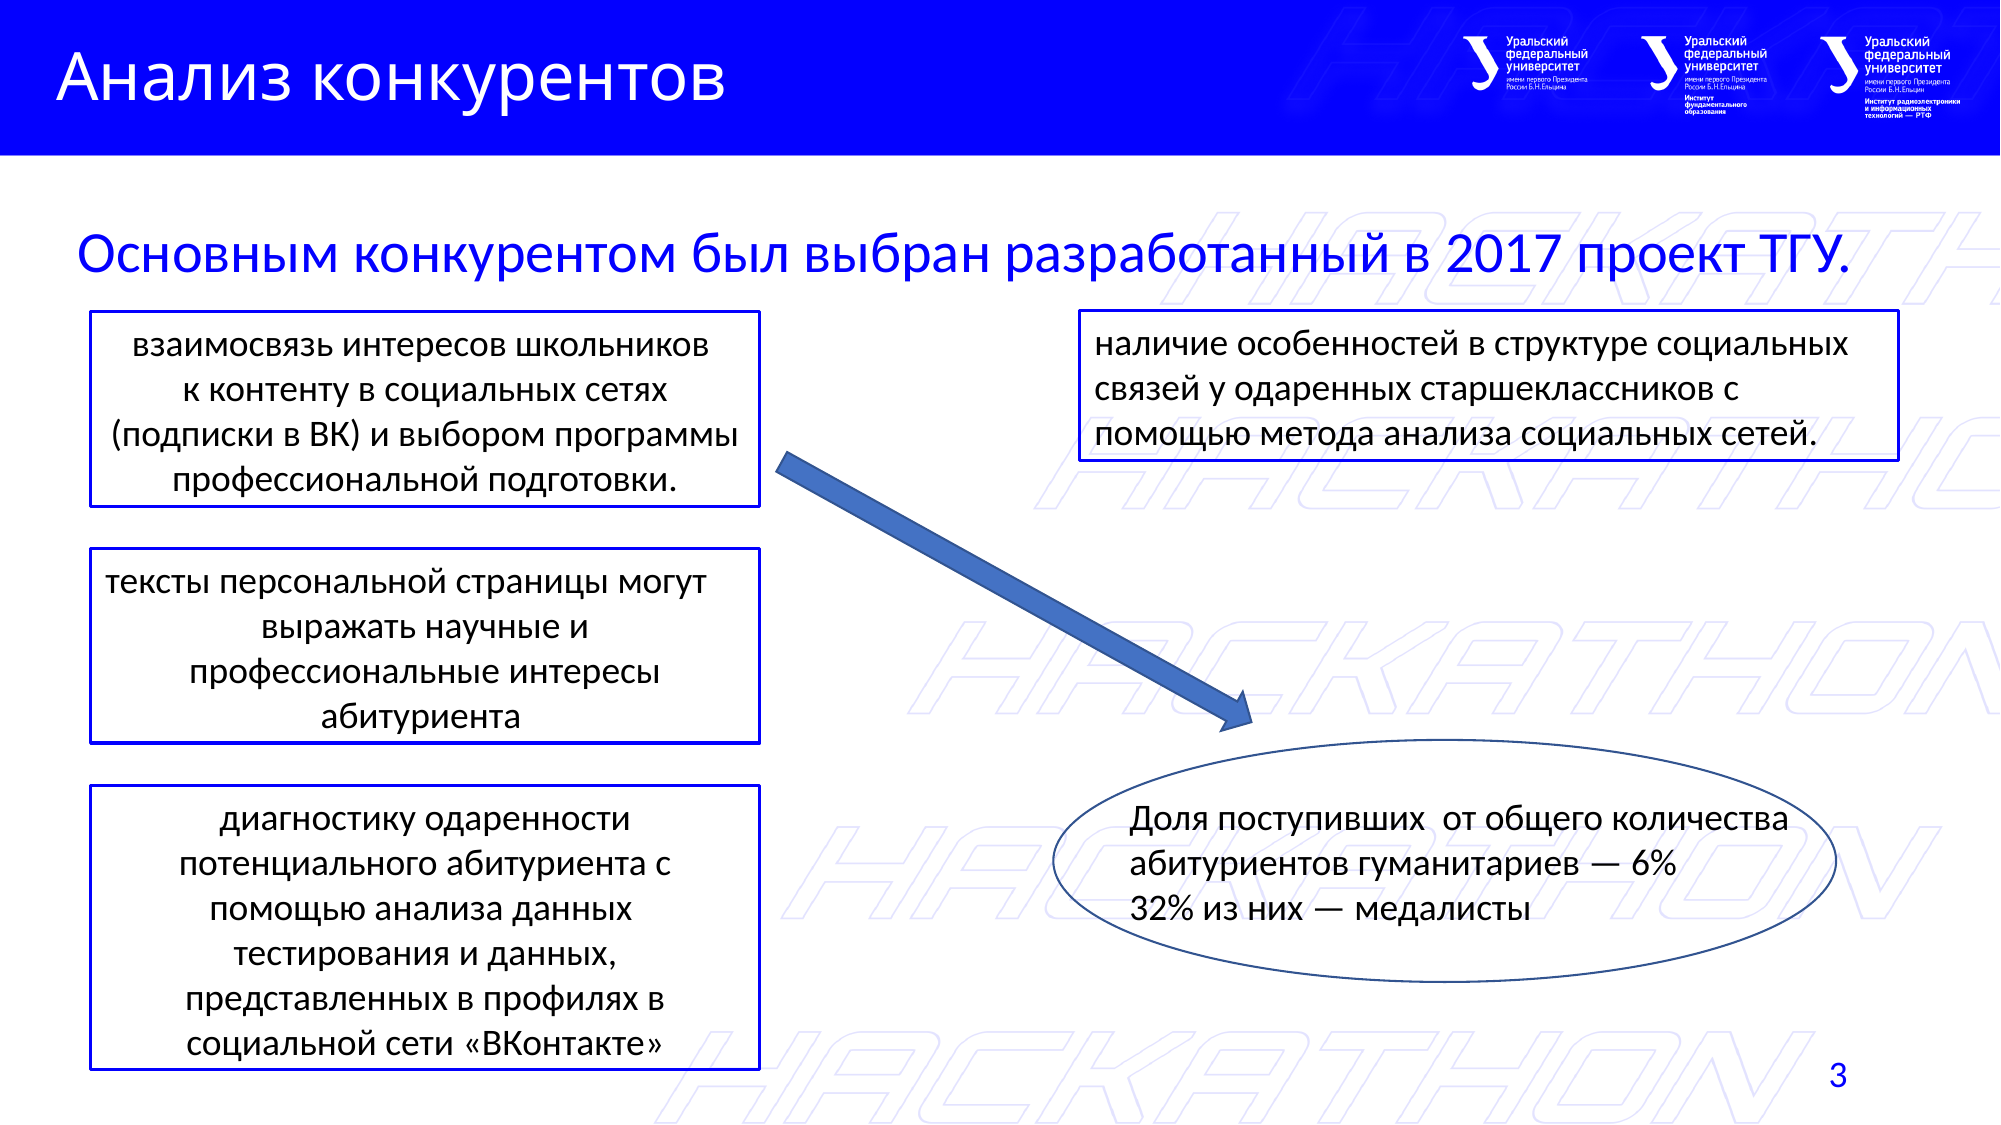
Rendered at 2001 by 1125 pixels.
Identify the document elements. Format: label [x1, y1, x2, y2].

picture [0, 0, 2000, 1125]
text_box [1053, 739, 1863, 982]
